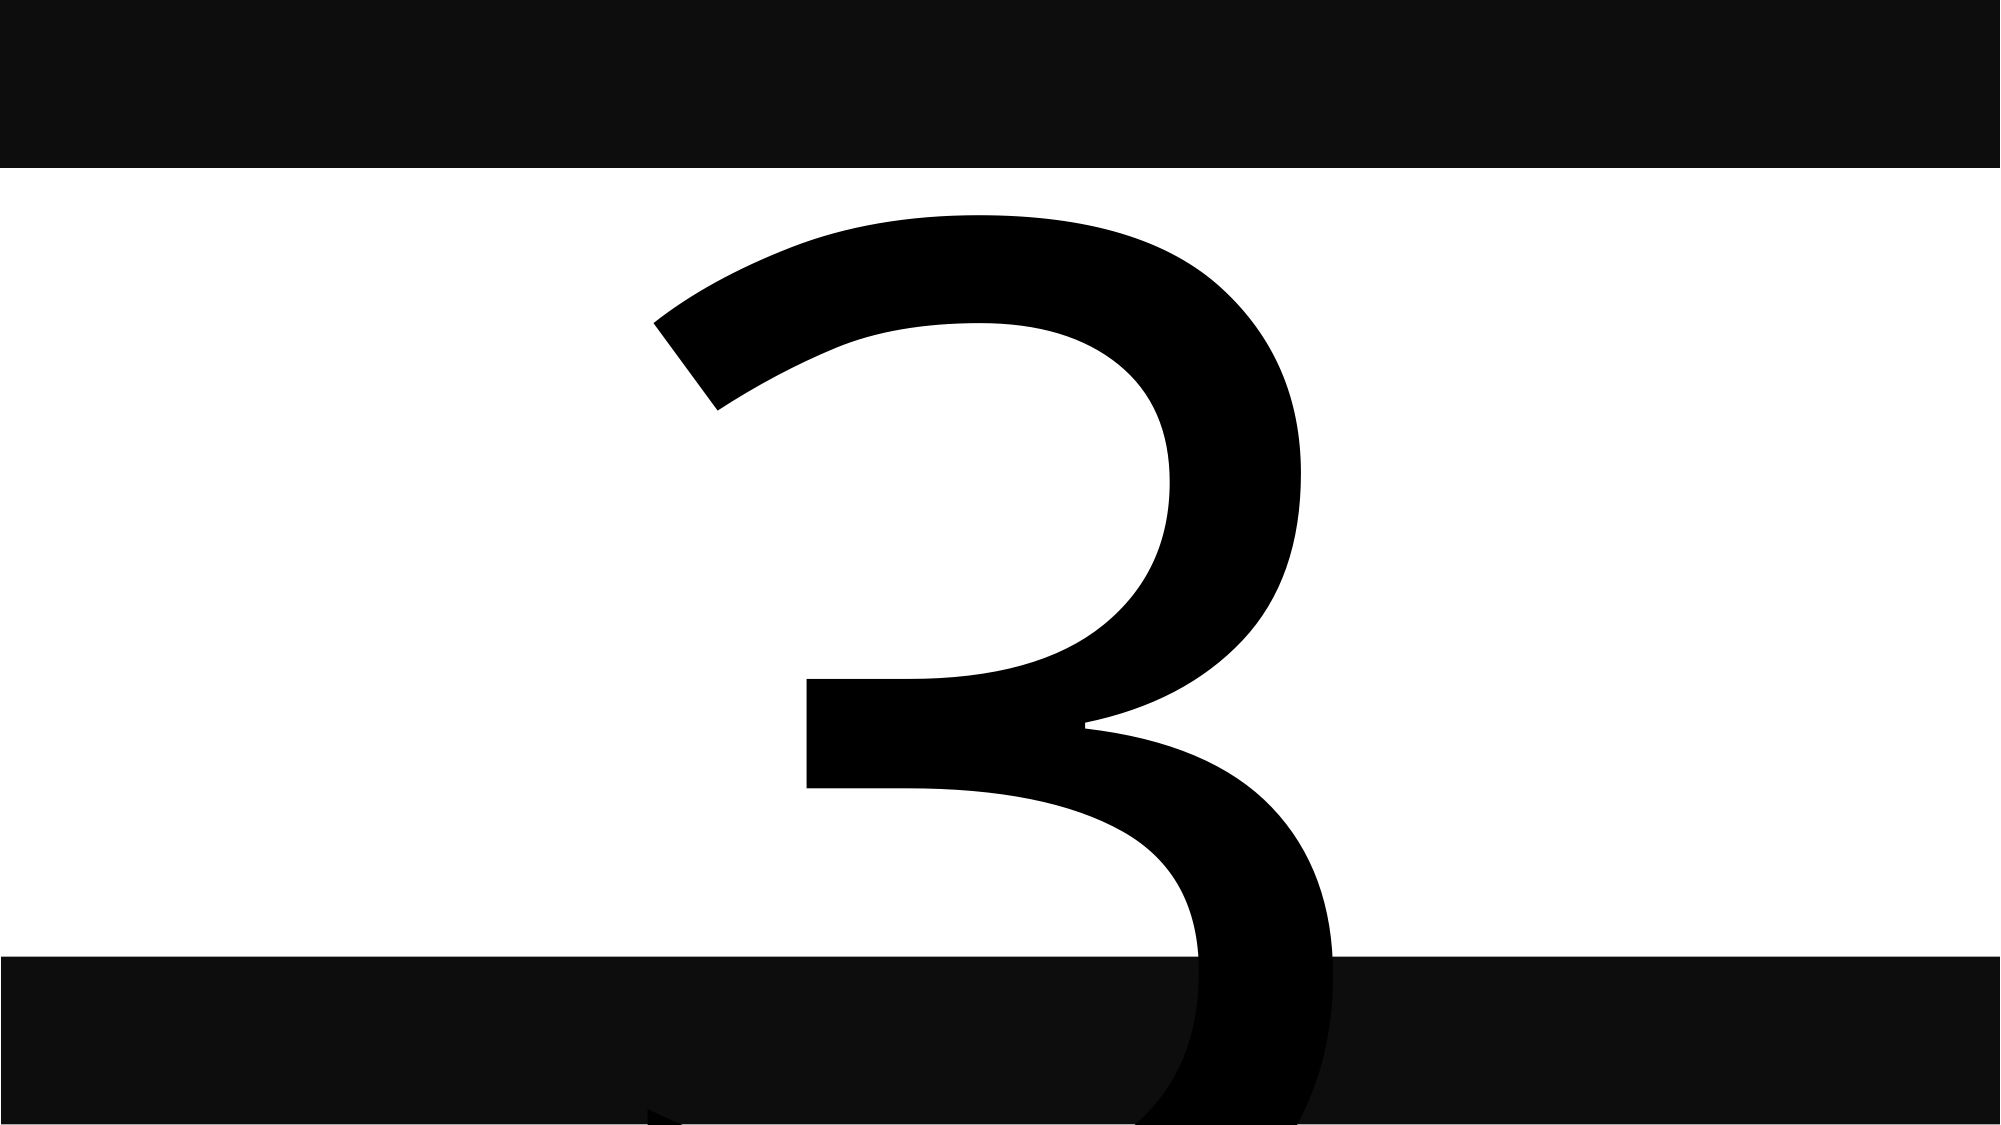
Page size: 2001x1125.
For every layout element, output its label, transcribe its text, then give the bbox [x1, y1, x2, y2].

text_box [0, 955, 568, 1125]
text_box [1432, 0, 2000, 169]
text_box [1432, 955, 2000, 1125]
text_box [0, 0, 568, 169]
text_box 3 [568, 0, 1432, 1125]
